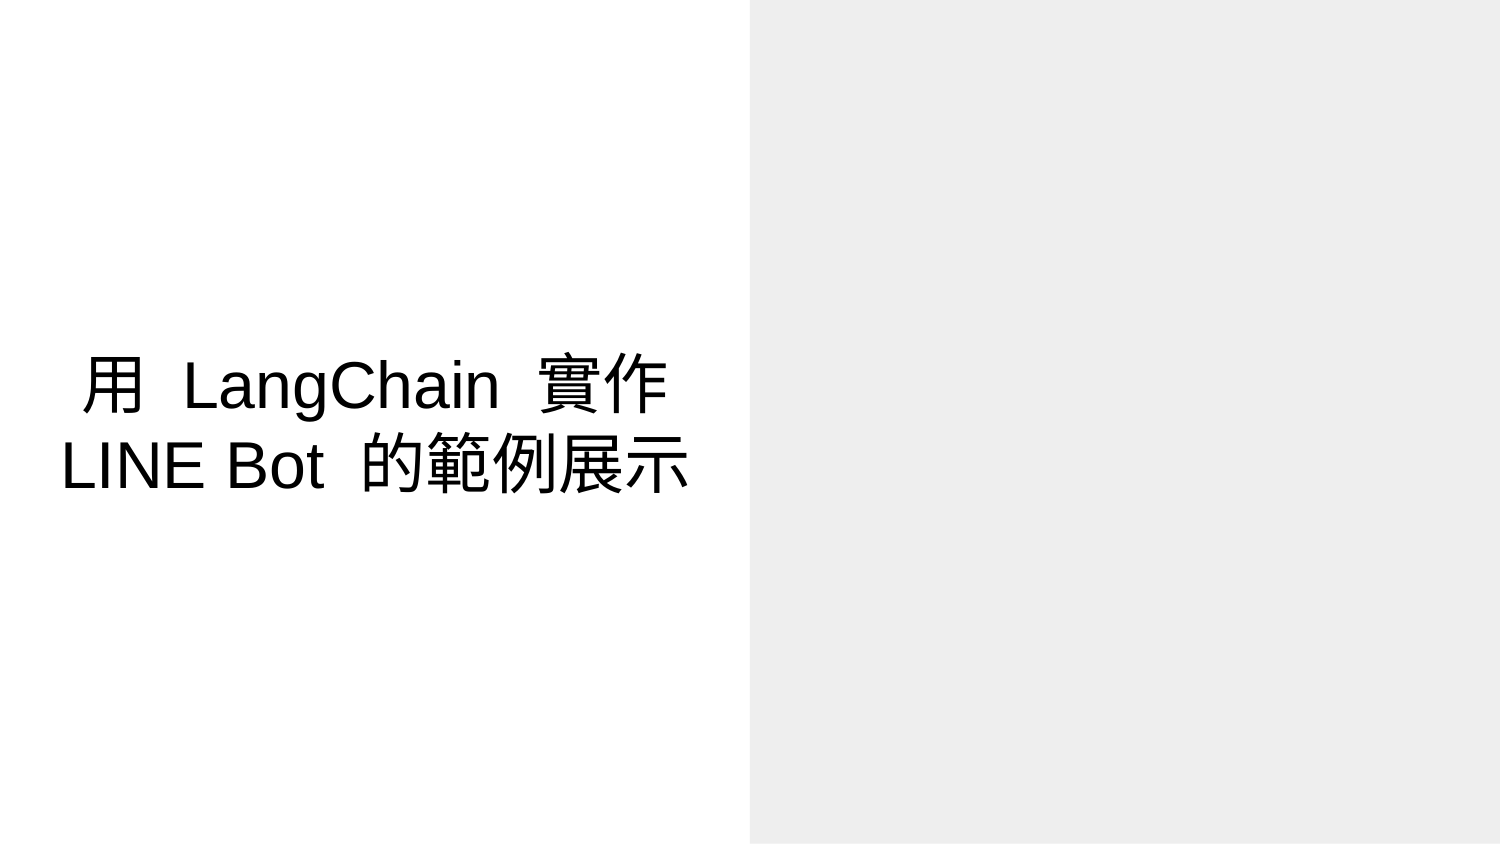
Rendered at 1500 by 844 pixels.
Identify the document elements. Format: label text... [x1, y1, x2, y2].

title 用 LangChain 實作 LINE Bot 的範例展示 [43, 302, 708, 542]
